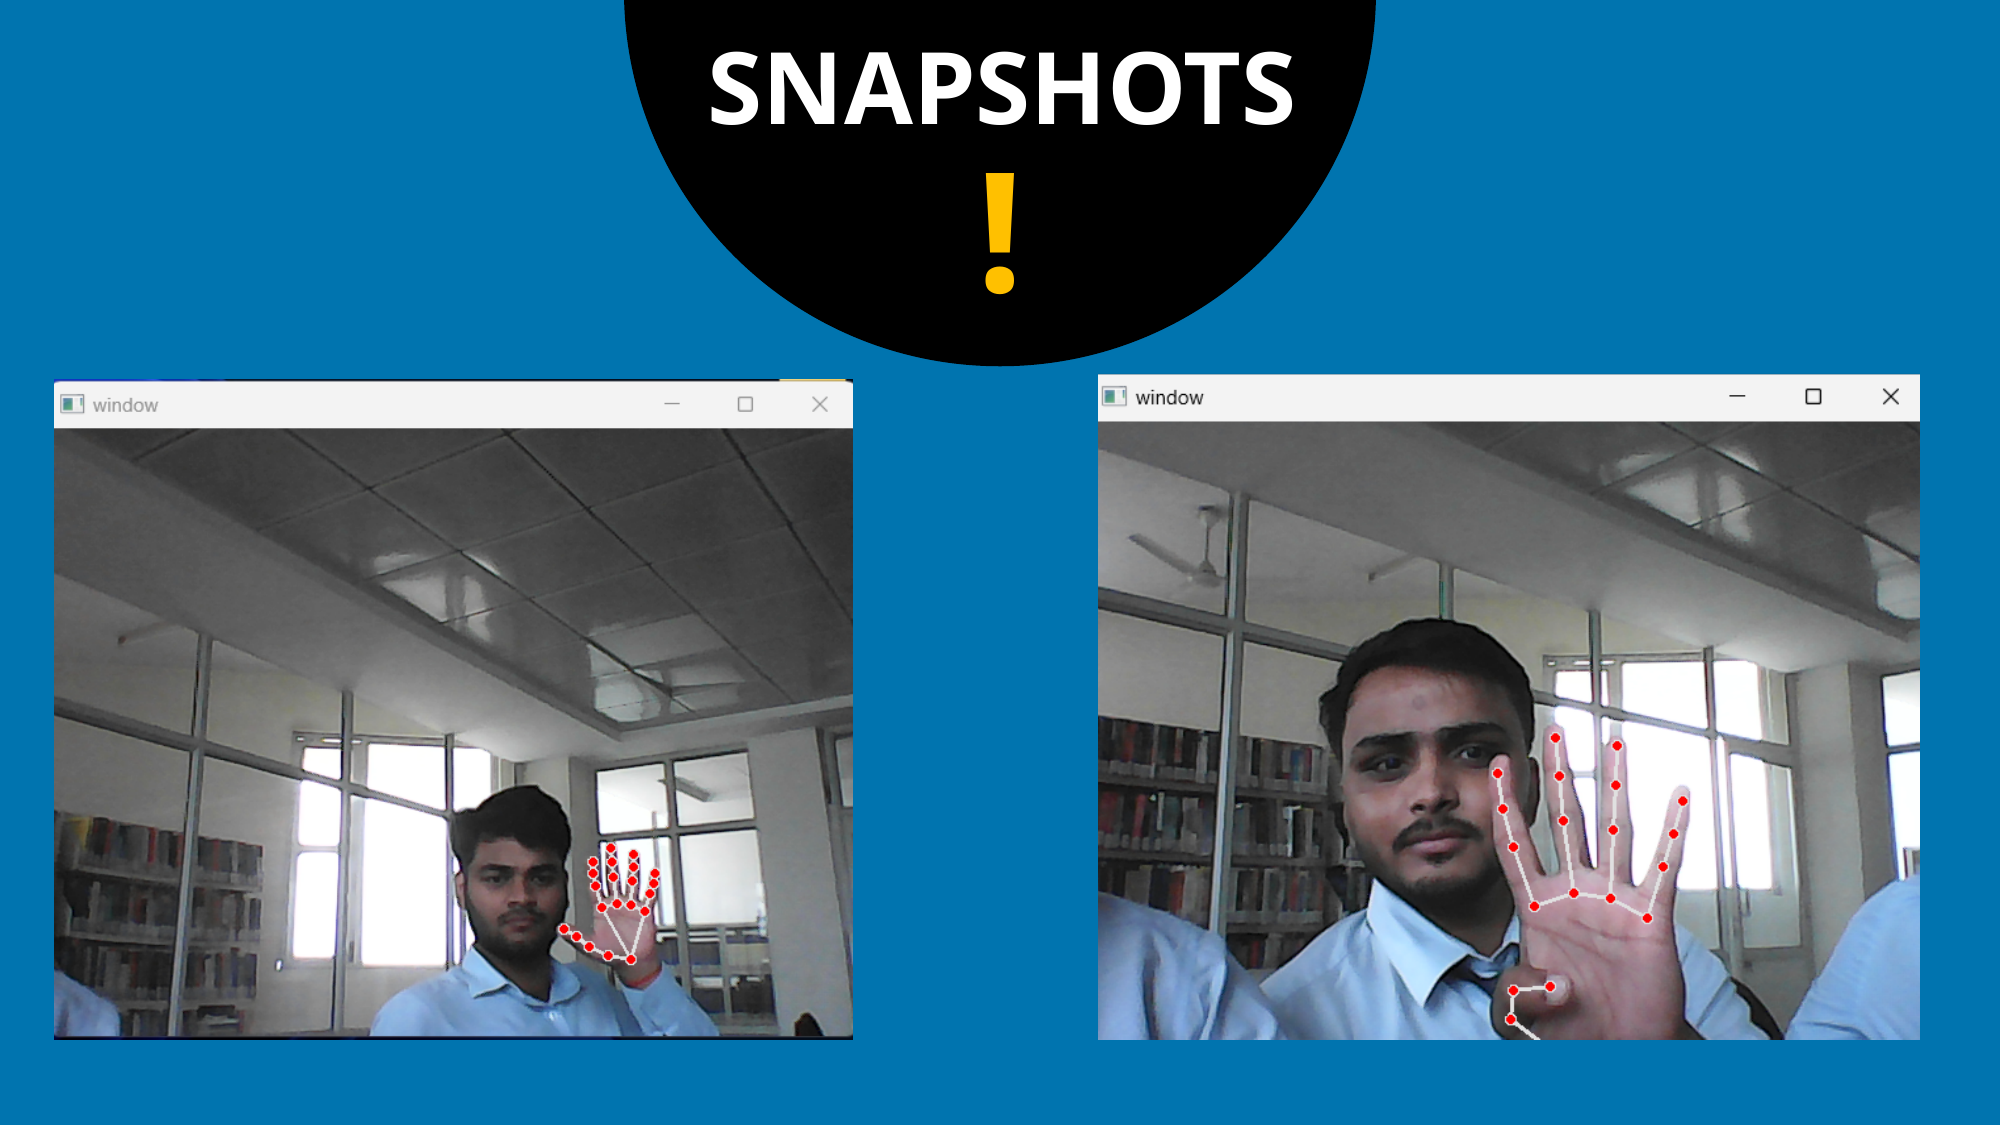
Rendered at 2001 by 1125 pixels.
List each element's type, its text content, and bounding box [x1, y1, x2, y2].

list SNAPSHOTS [643, 30, 1362, 155]
picture [55, 380, 852, 1039]
picture [1099, 375, 1919, 1039]
list ! [941, 154, 1059, 323]
